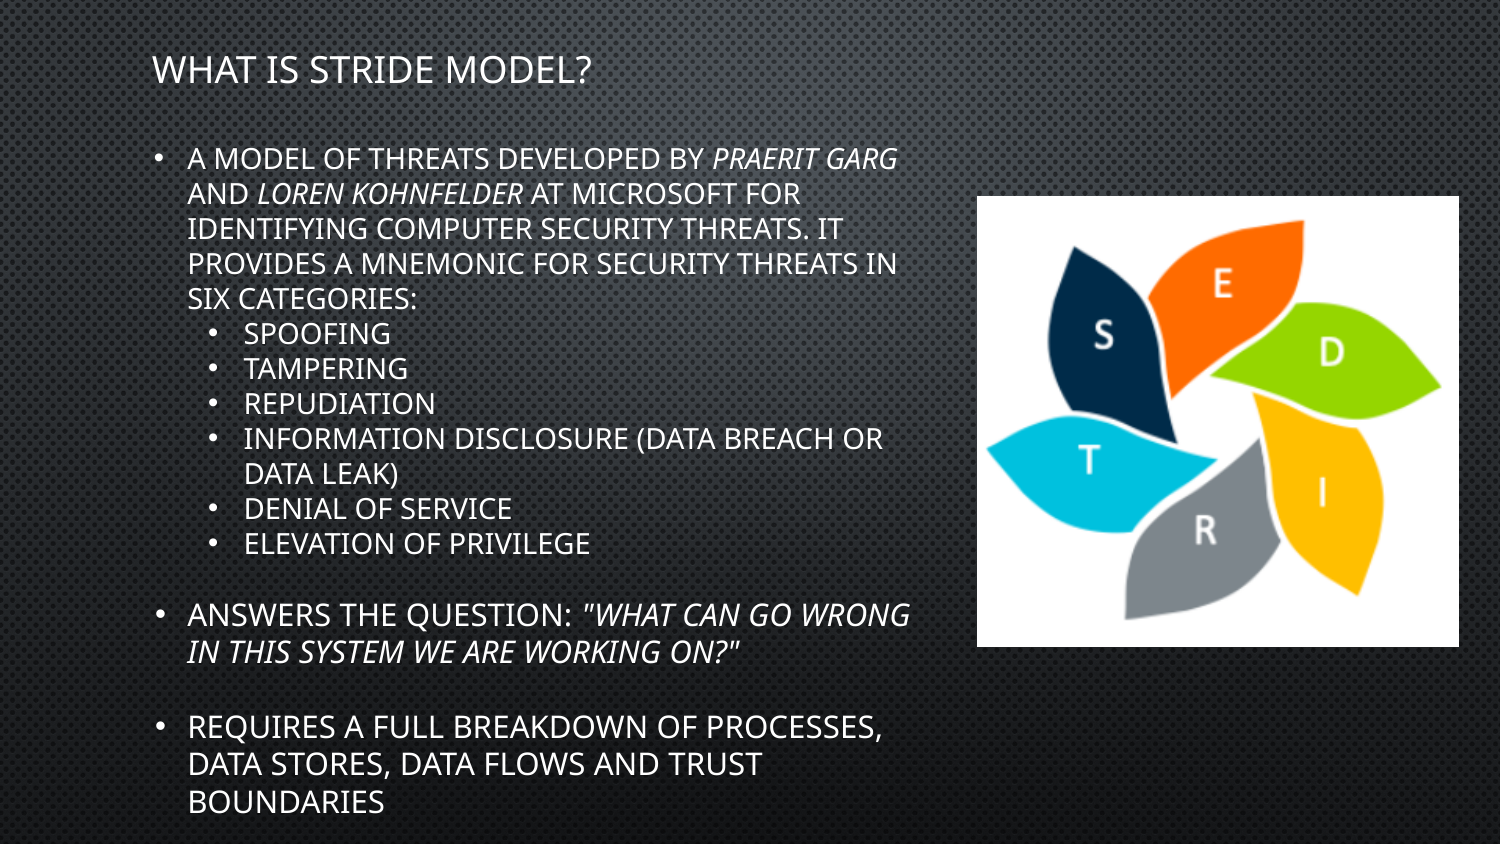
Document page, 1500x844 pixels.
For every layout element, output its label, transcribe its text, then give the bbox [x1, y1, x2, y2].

list A MODEL OF THREATS DEVELOPED BY PRAERIT GARG AND LOREN KOHNFELDER AT MICROSOFT FOR IDENTIFYING COMPUTER SECURITY THREATS. IT PROVIDES A MNEMONIC FOR SECURITY THREATS IN SIX CATEGORIES: SPOOFING TAMPERING REPUDIATION INFORMATION DISCLOSURE (DATA BREACH OR DATA LEAK) DENIAL OF SERVICE ELEVATION OF PRIVILEGE ANSWERS THE QUESTION: "WHAT CAN GO WRONG IN THIS SYSTEM WE ARE WORKING ON?" REQUIRES A FULL BREAKDOWN OF PROCESSES, DATA STORES, DATA FLOWS AND TRUST BOUNDARIES [140, 137, 943, 823]
title WHAT IS STRIDE MODEL? [140, 0, 1360, 138]
picture [0, 0, 1500, 844]
